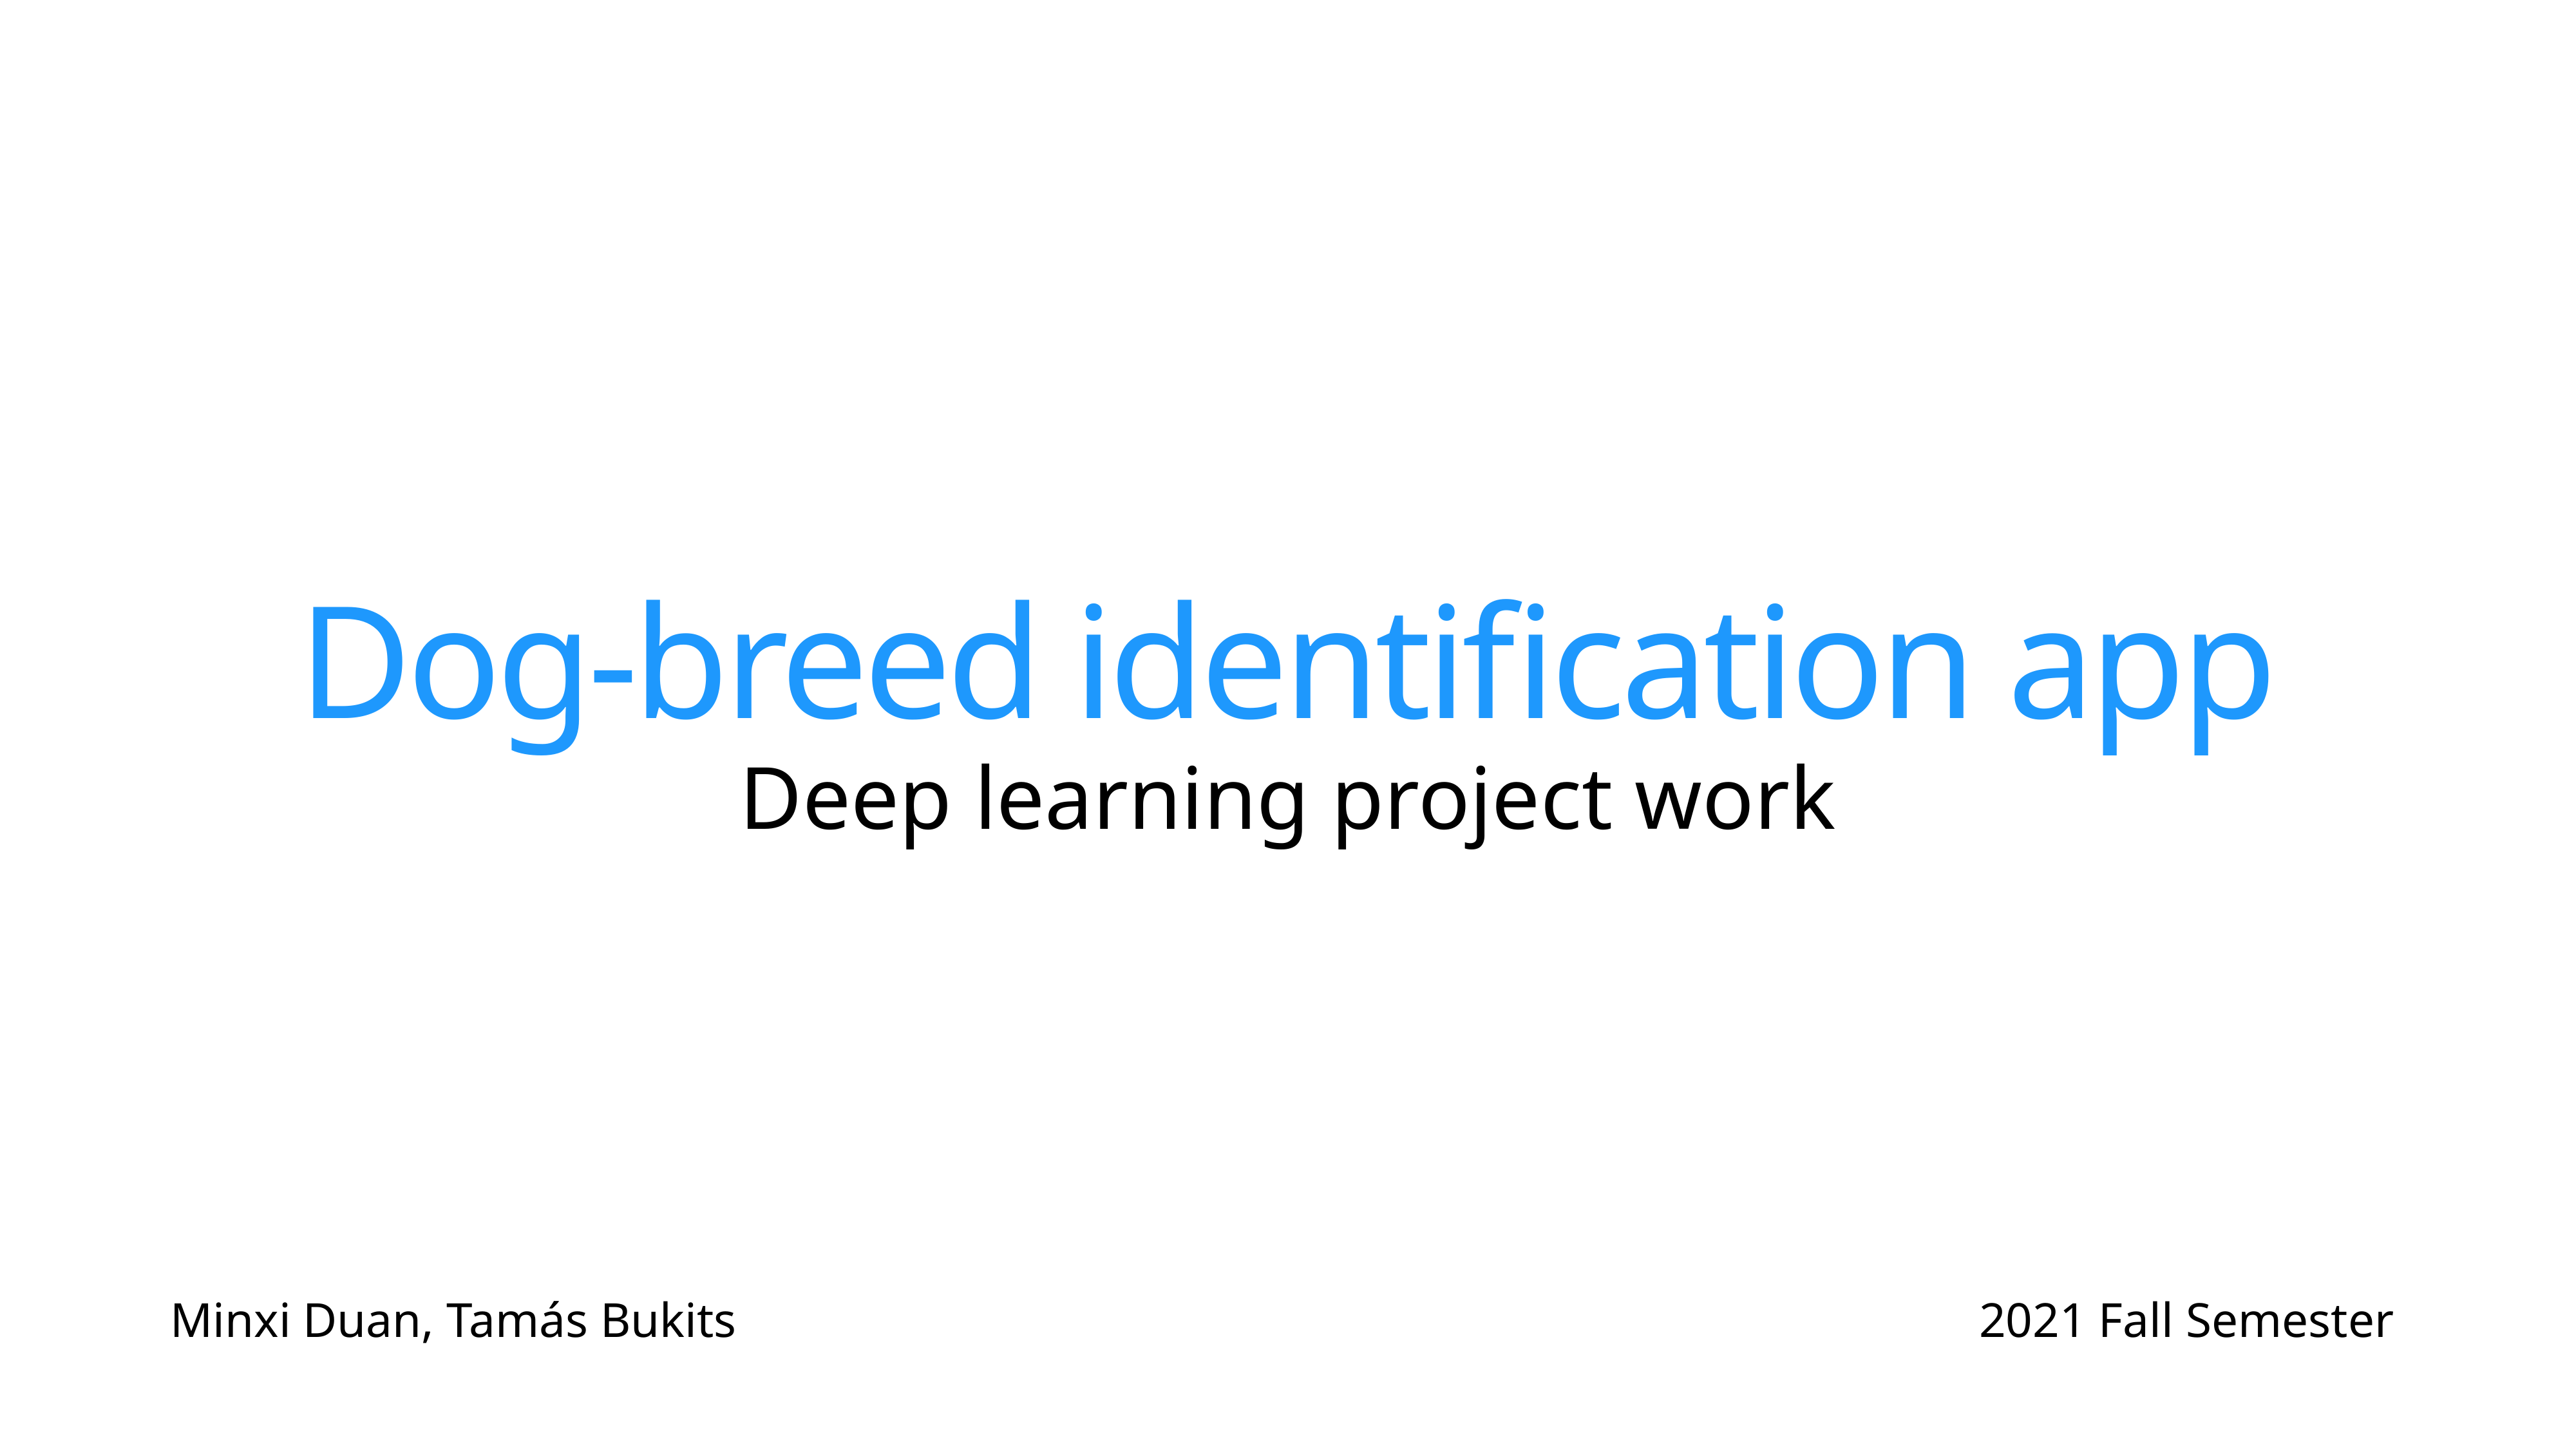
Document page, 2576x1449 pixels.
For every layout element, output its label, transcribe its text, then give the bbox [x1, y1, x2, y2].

list Minxi Duan, Tamás Bukits [133, 1284, 773, 1359]
subtitle Deep learning project work [133, 737, 2443, 1004]
text_box 2021 Fall Semester [1867, 1284, 2506, 1358]
title Dog-breed identification app [133, 347, 2443, 737]
